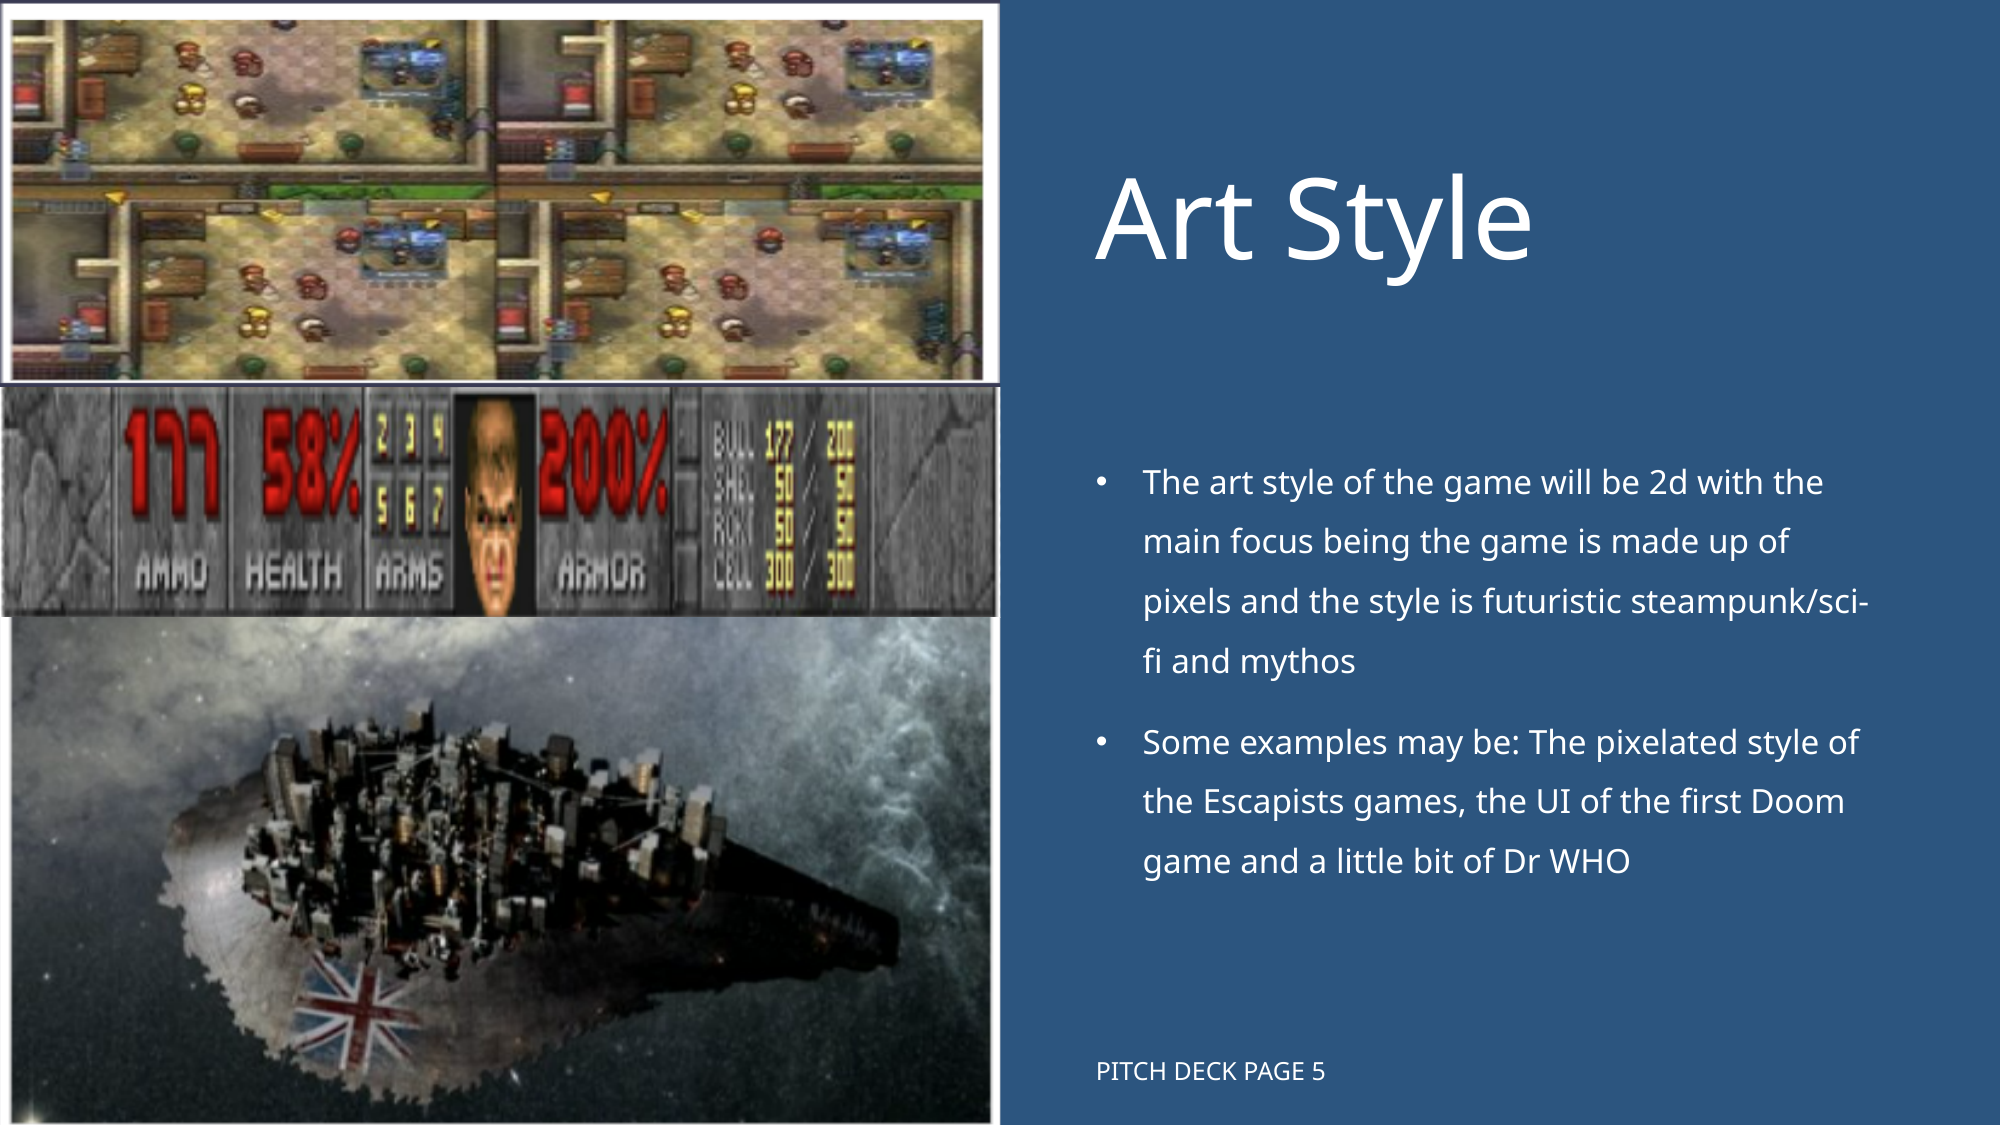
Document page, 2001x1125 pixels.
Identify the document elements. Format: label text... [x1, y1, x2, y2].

picture [0, 0, 1001, 1125]
list The art style of the game will be 2d with the main focus being the game is made up of pixels and the style is futuristic steampunk/sci-fi and mythos Some examples may be: The pixelated style of the Escapists games, the UI of the first Doom game and a little bit of Dr WHO [1080, 433, 1899, 969]
footer PITCH DECK PAGE 5 [1080, 1042, 1620, 1103]
title Art Style [1080, 154, 1922, 341]
